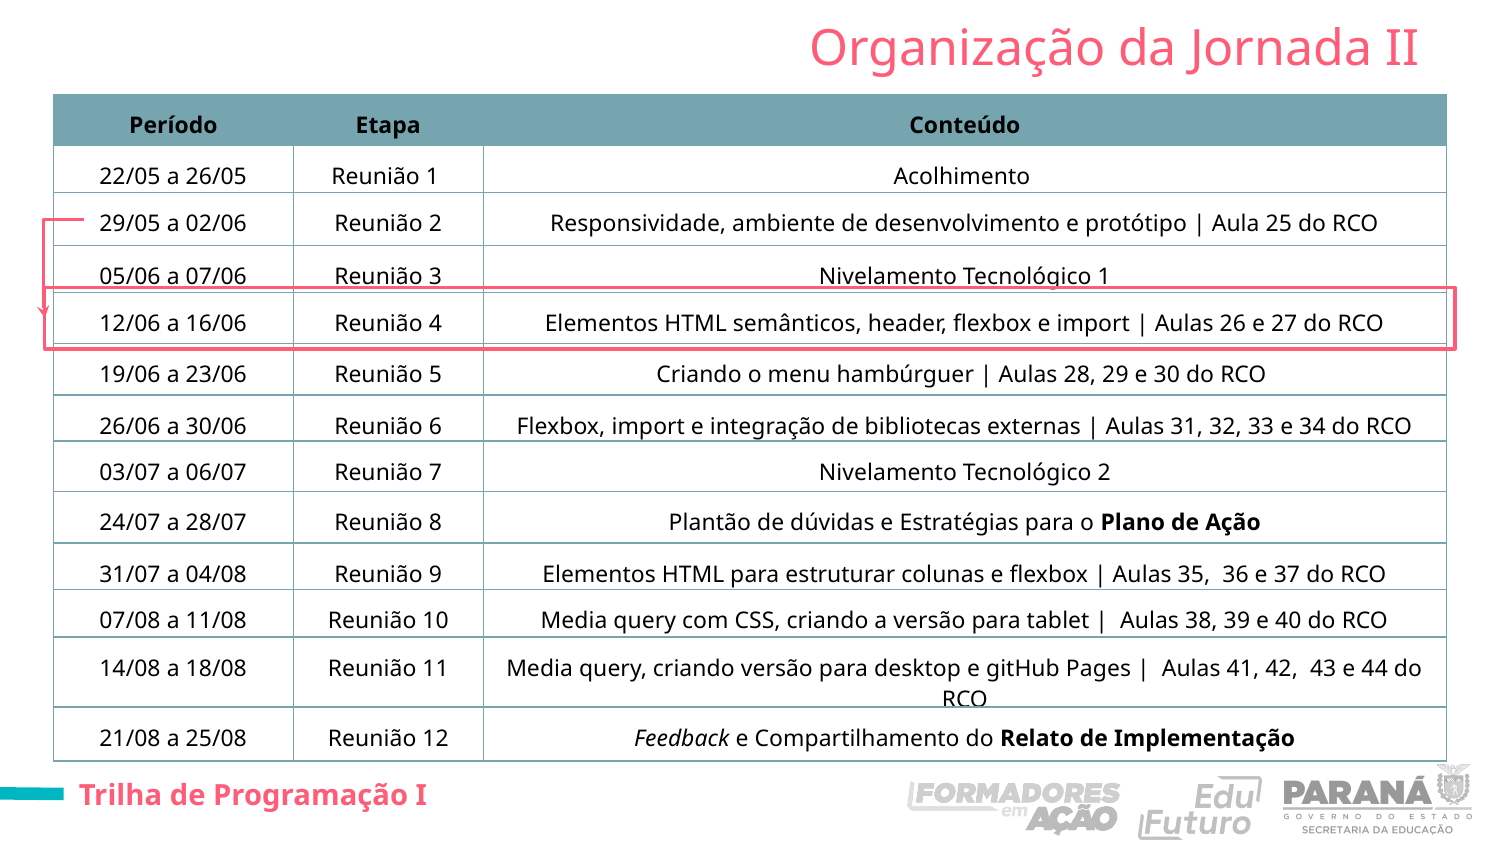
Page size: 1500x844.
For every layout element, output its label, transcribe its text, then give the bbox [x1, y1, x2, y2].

table_cell 24/07 a 28/07 [54, 492, 293, 542]
table_cell Reunião 5 [294, 350, 483, 394]
table_cell 14/08 a 18/08 [54, 638, 293, 706]
table_cell 21/08 a 25/08 [54, 708, 293, 760]
table_cell 26/06 a 30/06 [54, 396, 293, 440]
table_cell Feedback e Compartilhamento do Relato de Implementação [484, 708, 1446, 760]
table_cell Reunião 10 [294, 590, 483, 636]
table_cell Media query, criando versão para desktop e gitHub Pages | Aulas 41, 42, 43 e 44 do RCO [484, 638, 1446, 706]
table_header Conteúdo [484, 95, 1446, 145]
table_cell Flexbox, import e integração de bibliotecas externas | Aulas 31, 32, 33 e 34 do RCO [484, 396, 1446, 440]
table_cell Reunião 8 [294, 492, 483, 542]
table_cell 22/05 a 26/05 [54, 146, 293, 192]
table_header Etapa [294, 95, 483, 145]
table_cell Acolhimento [484, 146, 1446, 192]
table_cell Reunião 9 [294, 544, 483, 589]
table_cell Elementos HTML para estruturar colunas e flexbox | Aulas 35, 36 e 37 do RCO [484, 544, 1446, 589]
table_cell 19/06 a 23/06 [54, 350, 293, 394]
table_cell 31/07 a 04/08 [54, 544, 293, 589]
table_cell Reunião 11 [294, 638, 483, 706]
table_cell Nivelamento Tecnológico 1 [484, 246, 1446, 287]
table_cell Reunião 1 [294, 146, 483, 192]
table_cell Criando o menu hambúrguer | Aulas 28, 29 e 30 do RCO [484, 350, 1446, 394]
table_cell 05/06 a 07/06 [89, 246, 293, 287]
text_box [44, 219, 84, 319]
table_header Período [54, 95, 293, 145]
table_cell Responsividade, ambiente de desenvolvimento e protótipo | Aula 25 do RCO [484, 193, 1446, 245]
table_cell Reunião 12 [294, 708, 483, 760]
table_cell Reunião 2 [294, 193, 483, 245]
text_box Organização da Jornada II [553, 0, 1435, 90]
table_cell Plantão de dúvidas e Estratégias para o Plano de Ação [484, 492, 1446, 542]
table_cell 07/08 a 11/08 [54, 590, 293, 636]
table_cell Reunião 6 [294, 396, 483, 440]
table_cell Reunião 7 [294, 442, 483, 491]
table_cell 03/07 a 06/07 [54, 442, 293, 491]
table_cell Reunião 3 [294, 246, 483, 287]
table_cell Media query com CSS, criando a versão para tablet | Aulas 38, 39 e 40 do RCO [484, 590, 1446, 636]
table_cell Nivelamento Tecnológico 2 [484, 442, 1446, 491]
text_box [44, 287, 1456, 350]
table_cell 29/05 a 02/06 [54, 193, 293, 245]
